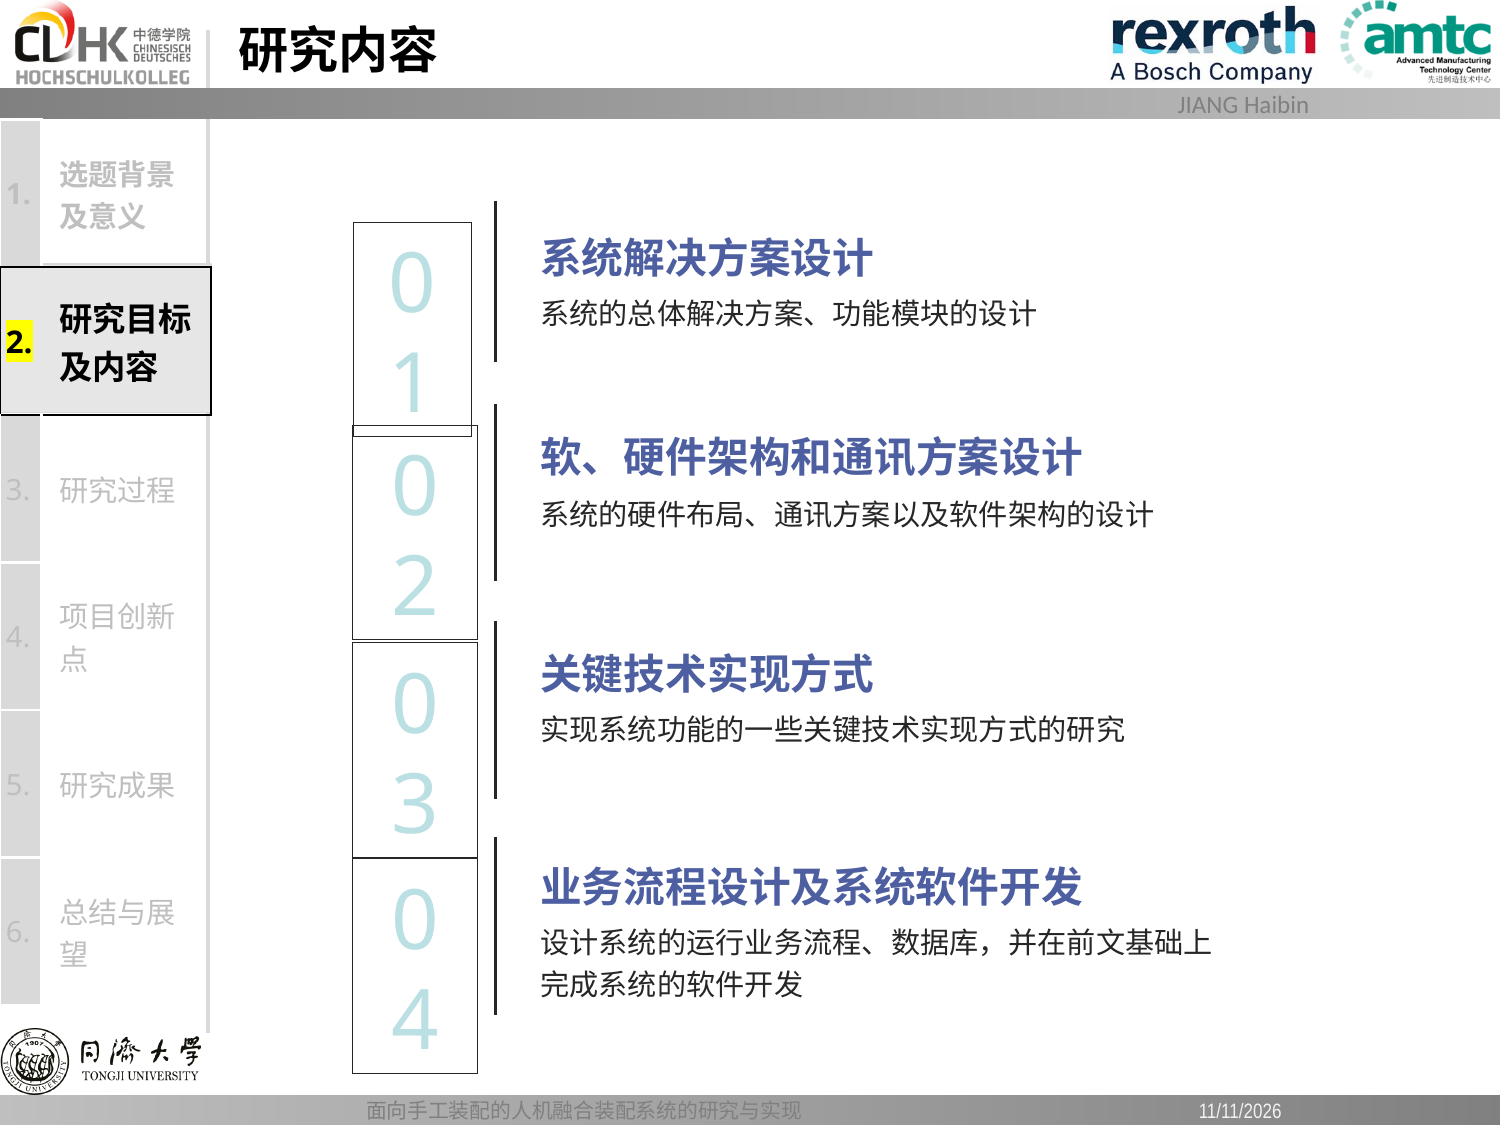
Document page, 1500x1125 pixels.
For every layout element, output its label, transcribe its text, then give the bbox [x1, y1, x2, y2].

table_cell 3. [1, 416, 40, 561]
table_cell 研究目标及内容 [41, 268, 210, 414]
table_cell 4. [1, 564, 40, 709]
picture [1108, 4, 1319, 85]
text_box 业务流程设计及系统软件开发 [525, 852, 1182, 918]
table_header 1. [1, 121, 40, 266]
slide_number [1122, 1095, 1359, 1125]
picture [0, 1024, 201, 1096]
text_box 设计系统的运行业务流程、数据库，并在前文基础上完成系统的软件开发 [525, 909, 1241, 1009]
picture [1339, 0, 1492, 85]
table_cell 研究过程 [43, 416, 211, 563]
text_box 04 [352, 858, 478, 1074]
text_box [352, 200, 1241, 800]
table_cell 项目创新点 [43, 563, 211, 710]
table_header 选题背景及意义 [43, 120, 211, 266]
picture [15, 0, 200, 89]
table_cell 6. [1, 859, 40, 1004]
table_cell 2. [1, 268, 41, 414]
footer 面向手工装配的人机融合装配系统的研究与实现 [360, 1095, 1122, 1125]
title 研究内容 [223, 12, 1063, 86]
table_cell 5. [1, 711, 40, 856]
table_cell 研究成果 [43, 710, 211, 858]
table_cell 总结与展望 [43, 858, 211, 1005]
